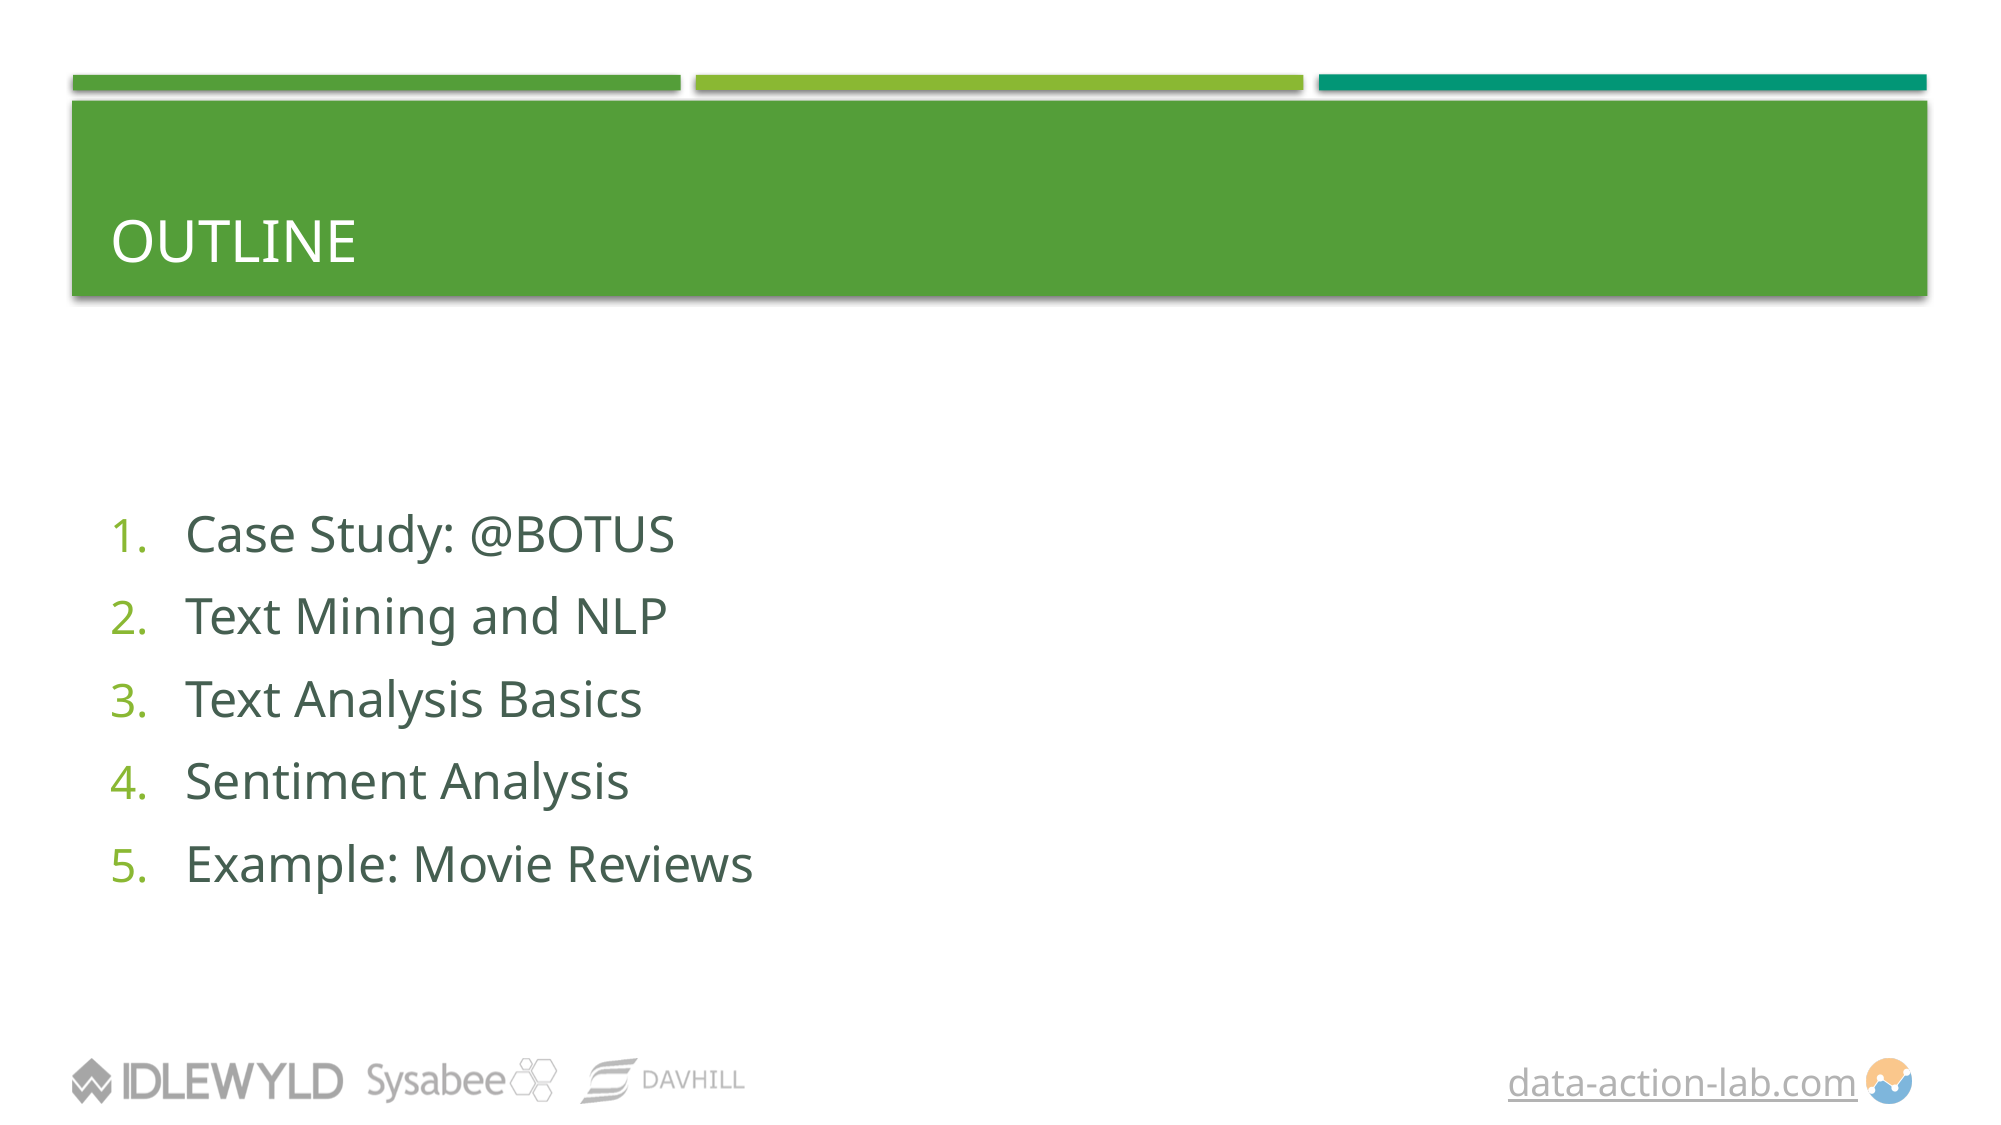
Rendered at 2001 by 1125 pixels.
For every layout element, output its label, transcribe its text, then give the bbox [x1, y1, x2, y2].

title OUTLINE [95, 115, 1905, 282]
picture [72, 1058, 745, 1104]
list Case Study: @BOTUS Text Mining and NLP Text Analysis Basics Sentiment Analysis Example: Movie Reviews [95, 357, 1905, 1037]
